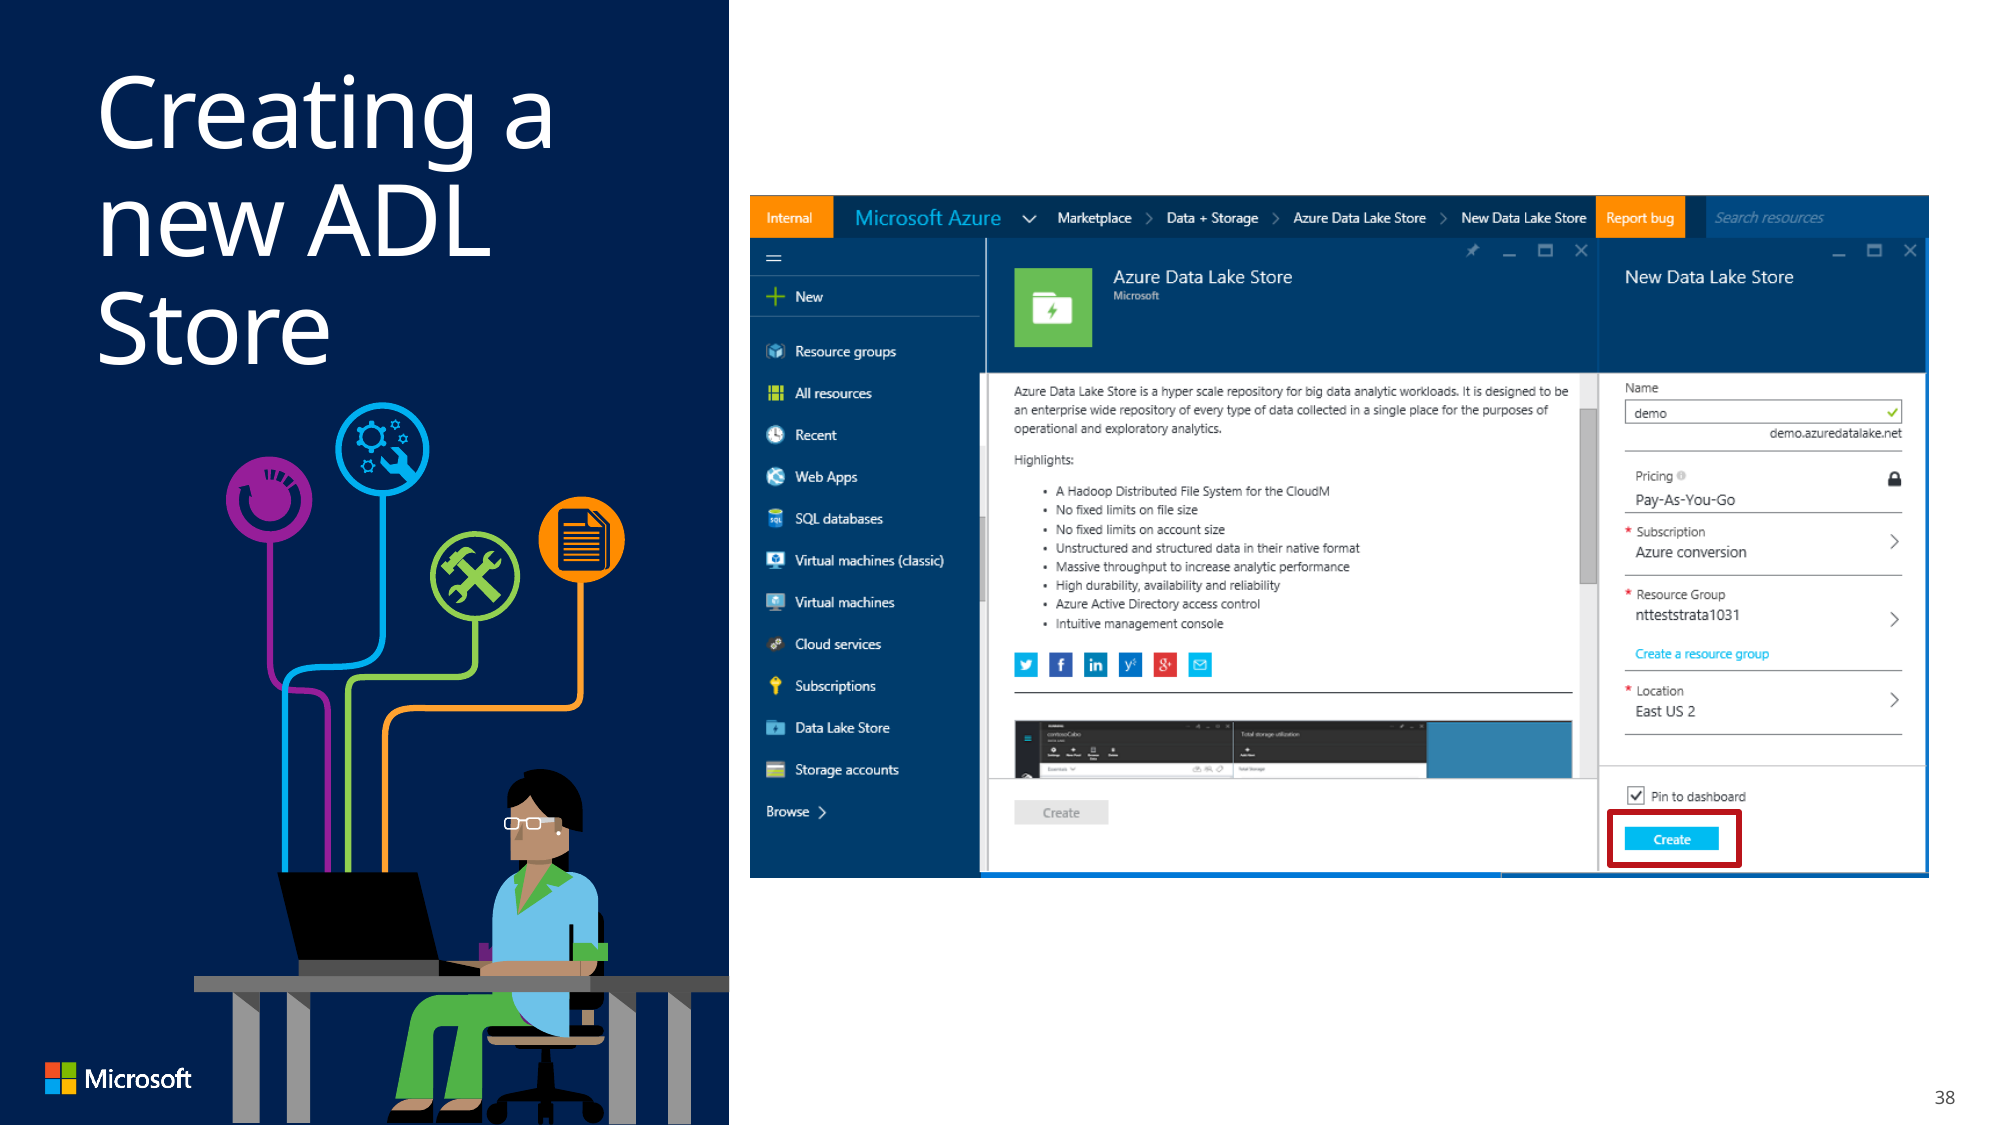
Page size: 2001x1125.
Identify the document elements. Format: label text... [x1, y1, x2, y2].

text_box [193, 402, 730, 1125]
picture [749, 195, 1929, 879]
text_box [728, 0, 2000, 1125]
picture [44, 1062, 192, 1095]
slide_number 38 [1864, 1087, 1956, 1110]
title Creating a new ADL Store [71, 47, 730, 200]
